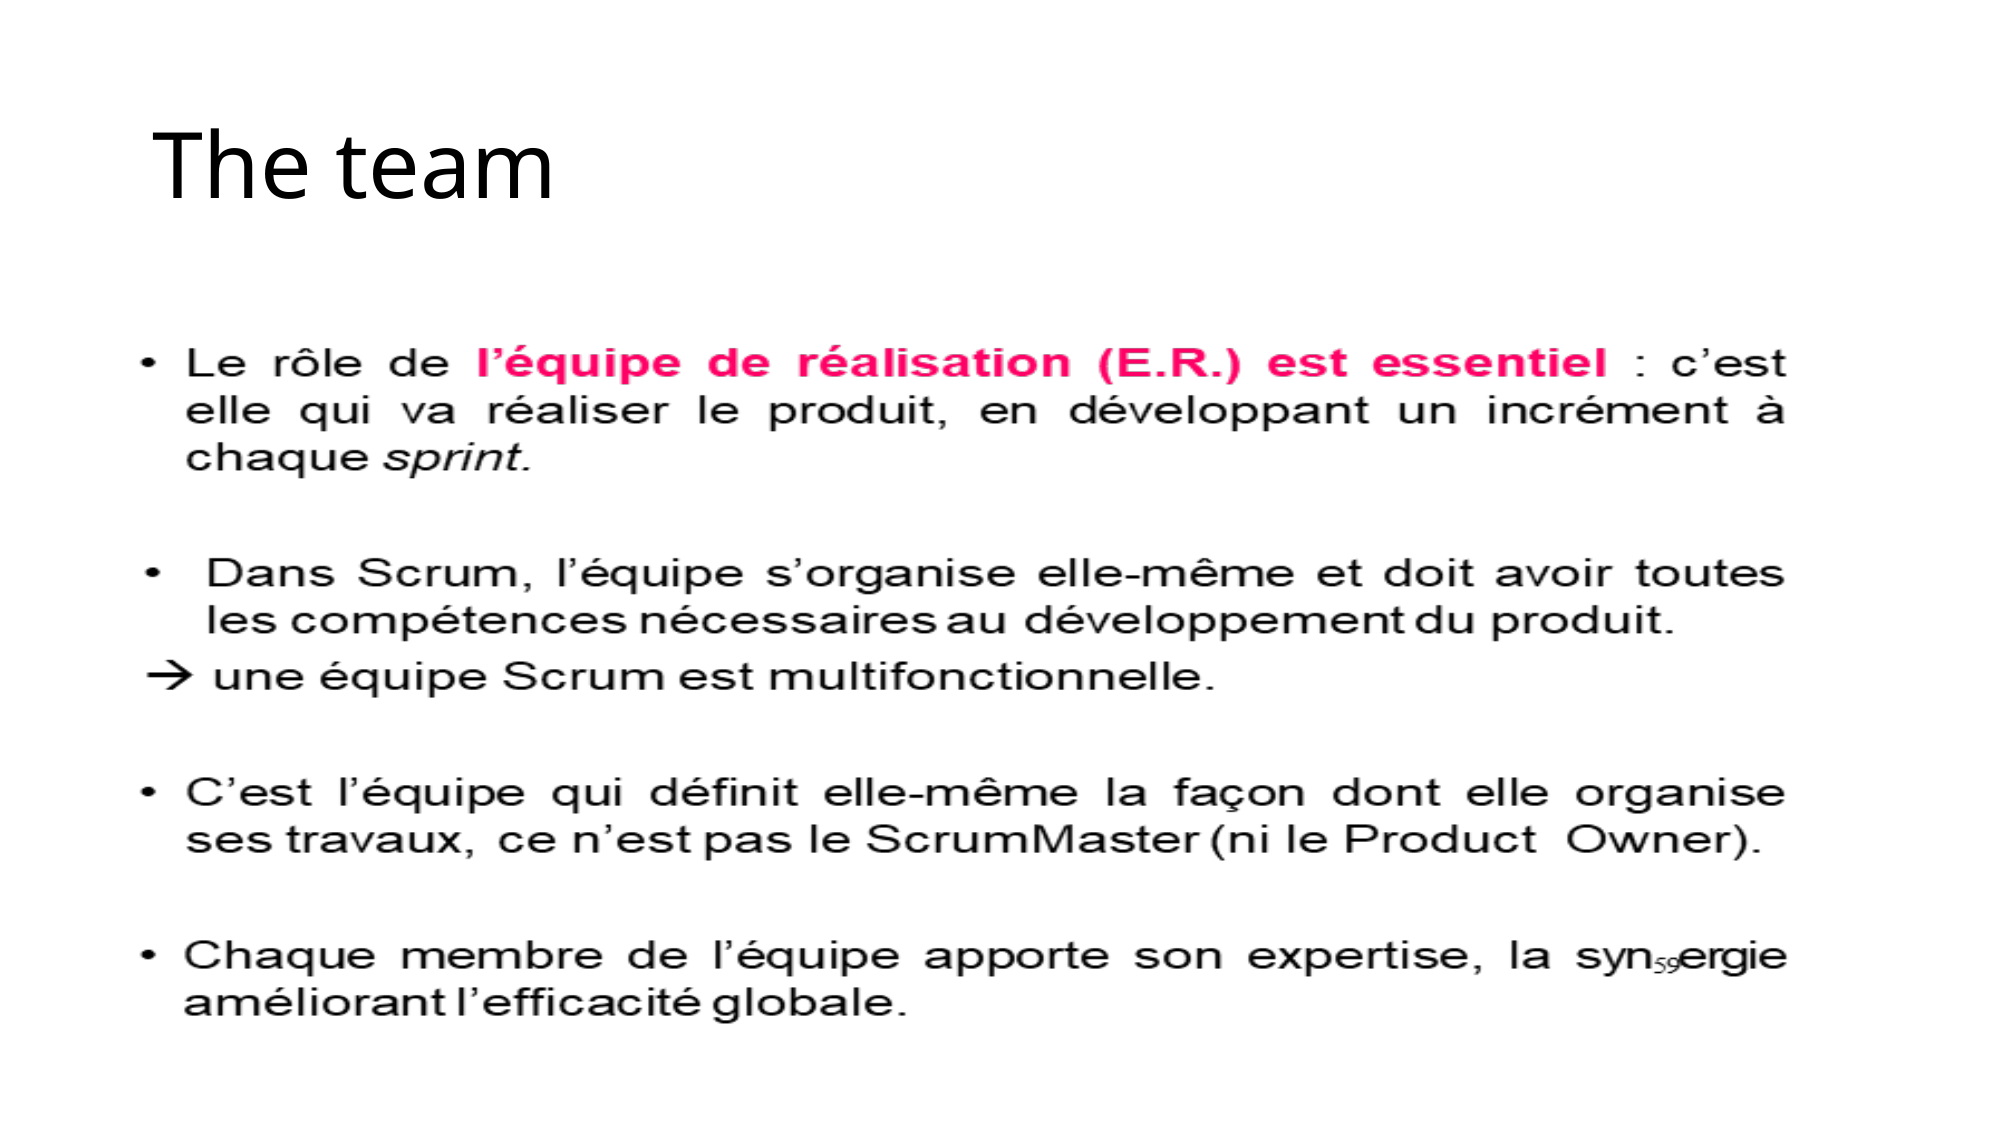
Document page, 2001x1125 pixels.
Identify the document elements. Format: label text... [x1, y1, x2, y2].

title The team [137, 59, 1863, 278]
picture [105, 325, 1818, 1066]
